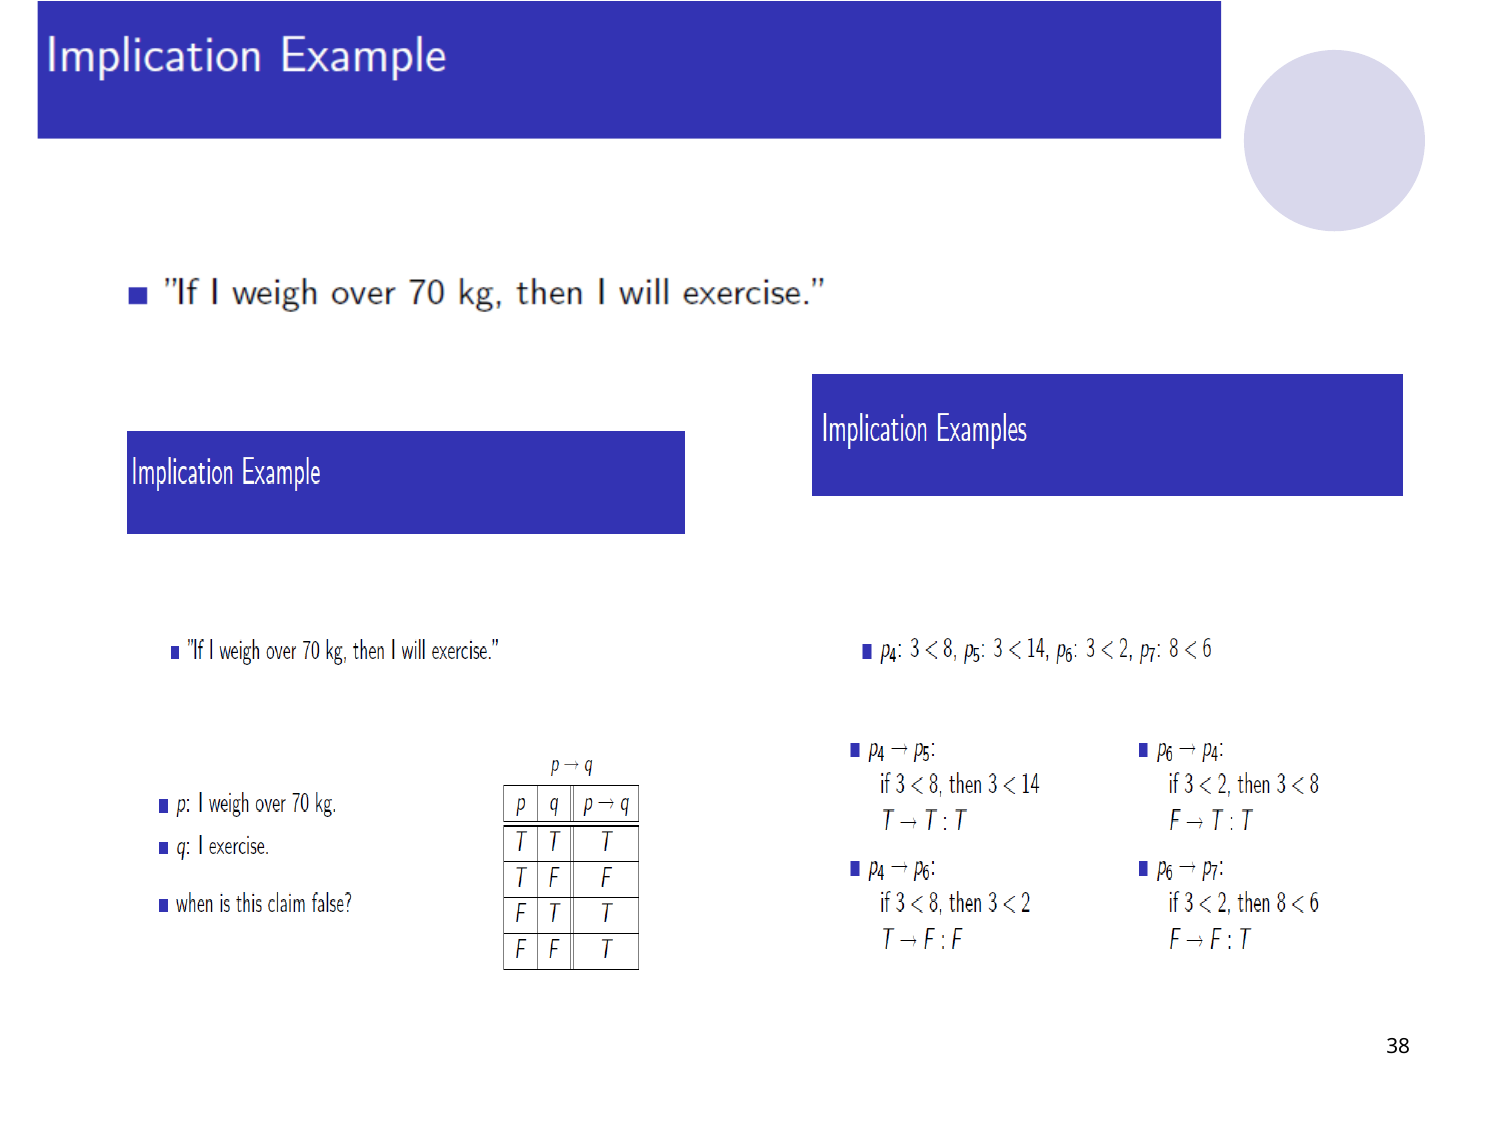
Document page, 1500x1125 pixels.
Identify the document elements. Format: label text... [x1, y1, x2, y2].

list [37, 1, 1222, 332]
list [127, 431, 686, 1006]
slide_number 38 [1074, 1024, 1426, 1101]
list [812, 374, 1403, 1006]
